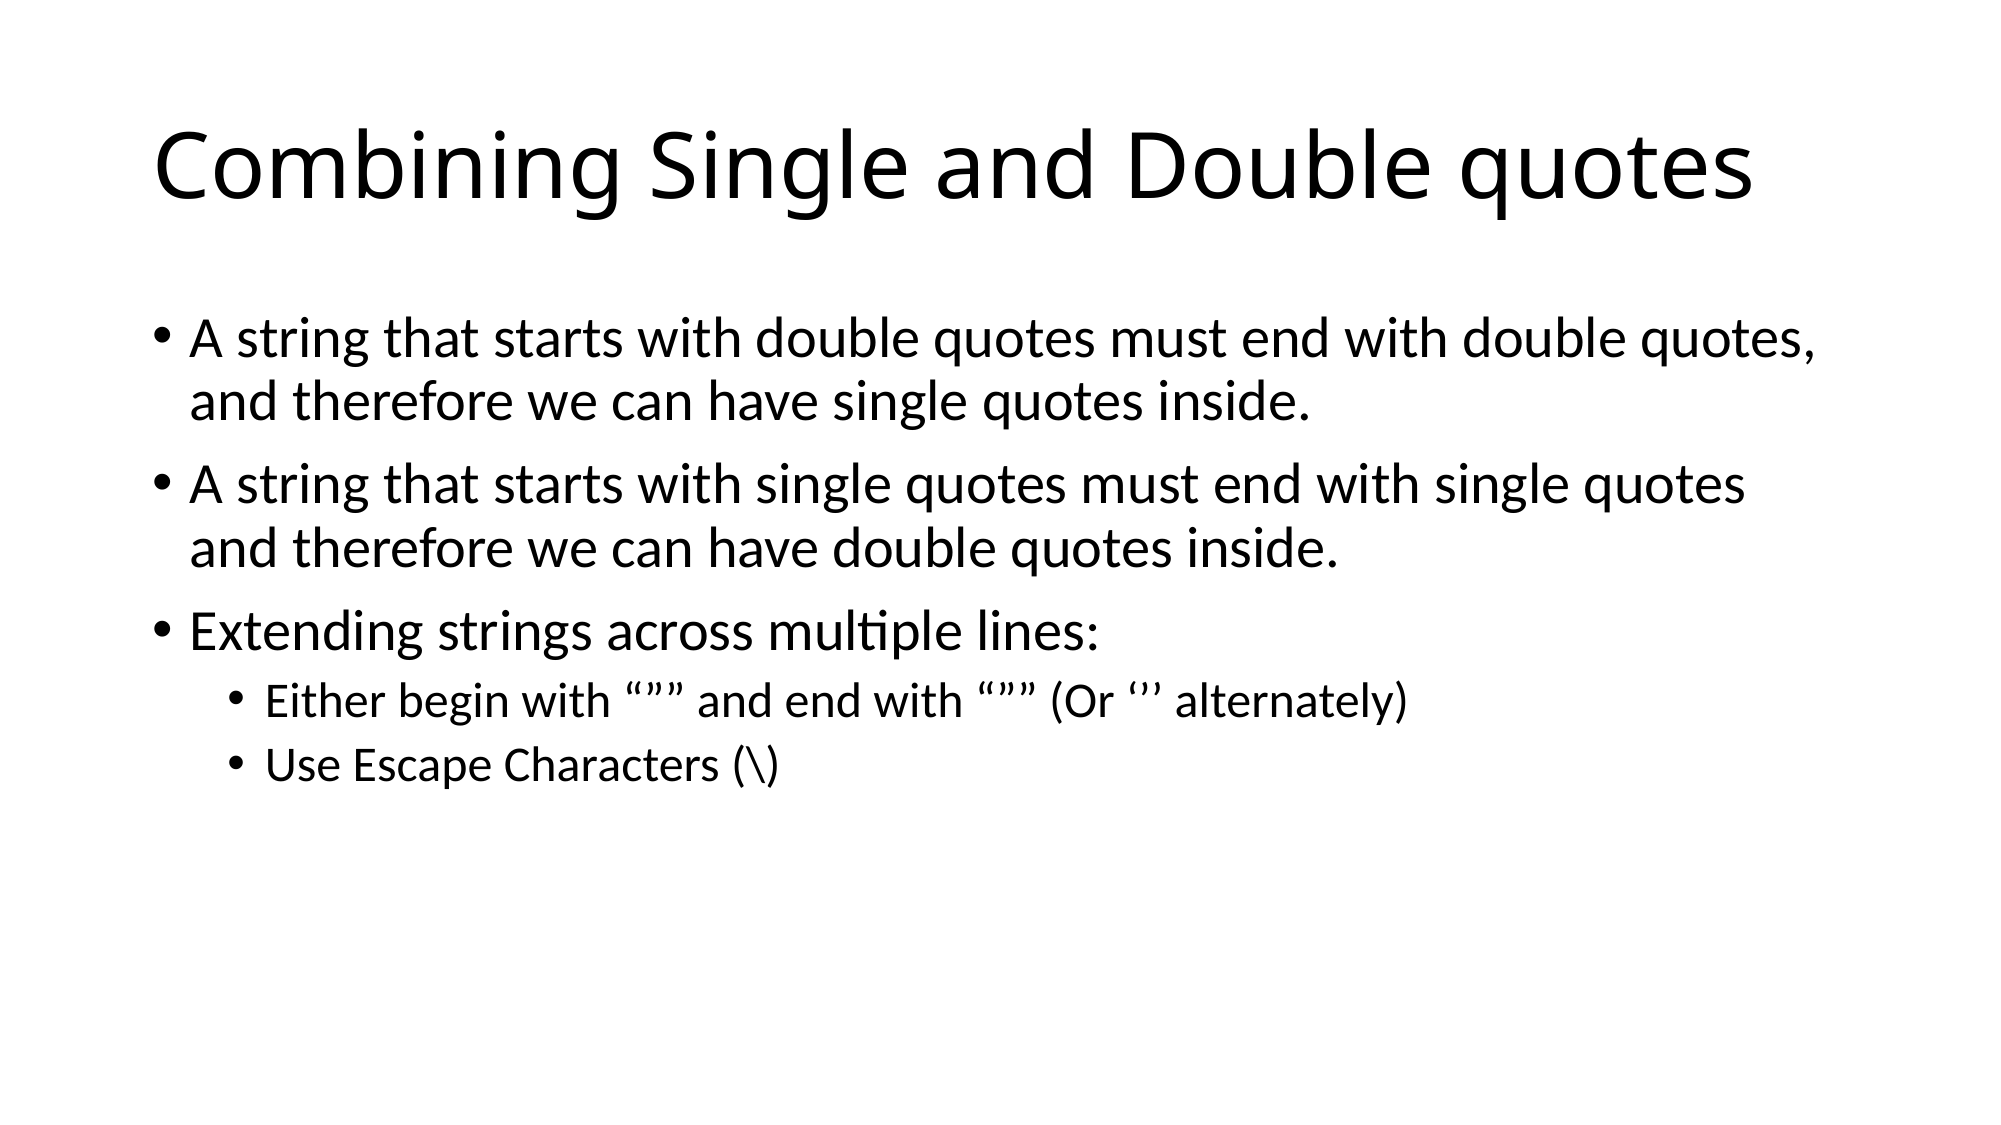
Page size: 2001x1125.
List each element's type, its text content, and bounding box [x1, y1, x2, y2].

list A string that starts with double quotes must end with double quotes, and therefore we can have single quotes inside. A string that starts with single quotes must end with single quotes and therefore we can have double quotes inside. Extending strings across multiple lines: Either begin with “”” and end with “”” (Or ‘’’ alternately) Use Escape Characters (\) [137, 299, 1863, 1014]
title Combining Single and Double quotes [137, 59, 1863, 278]
